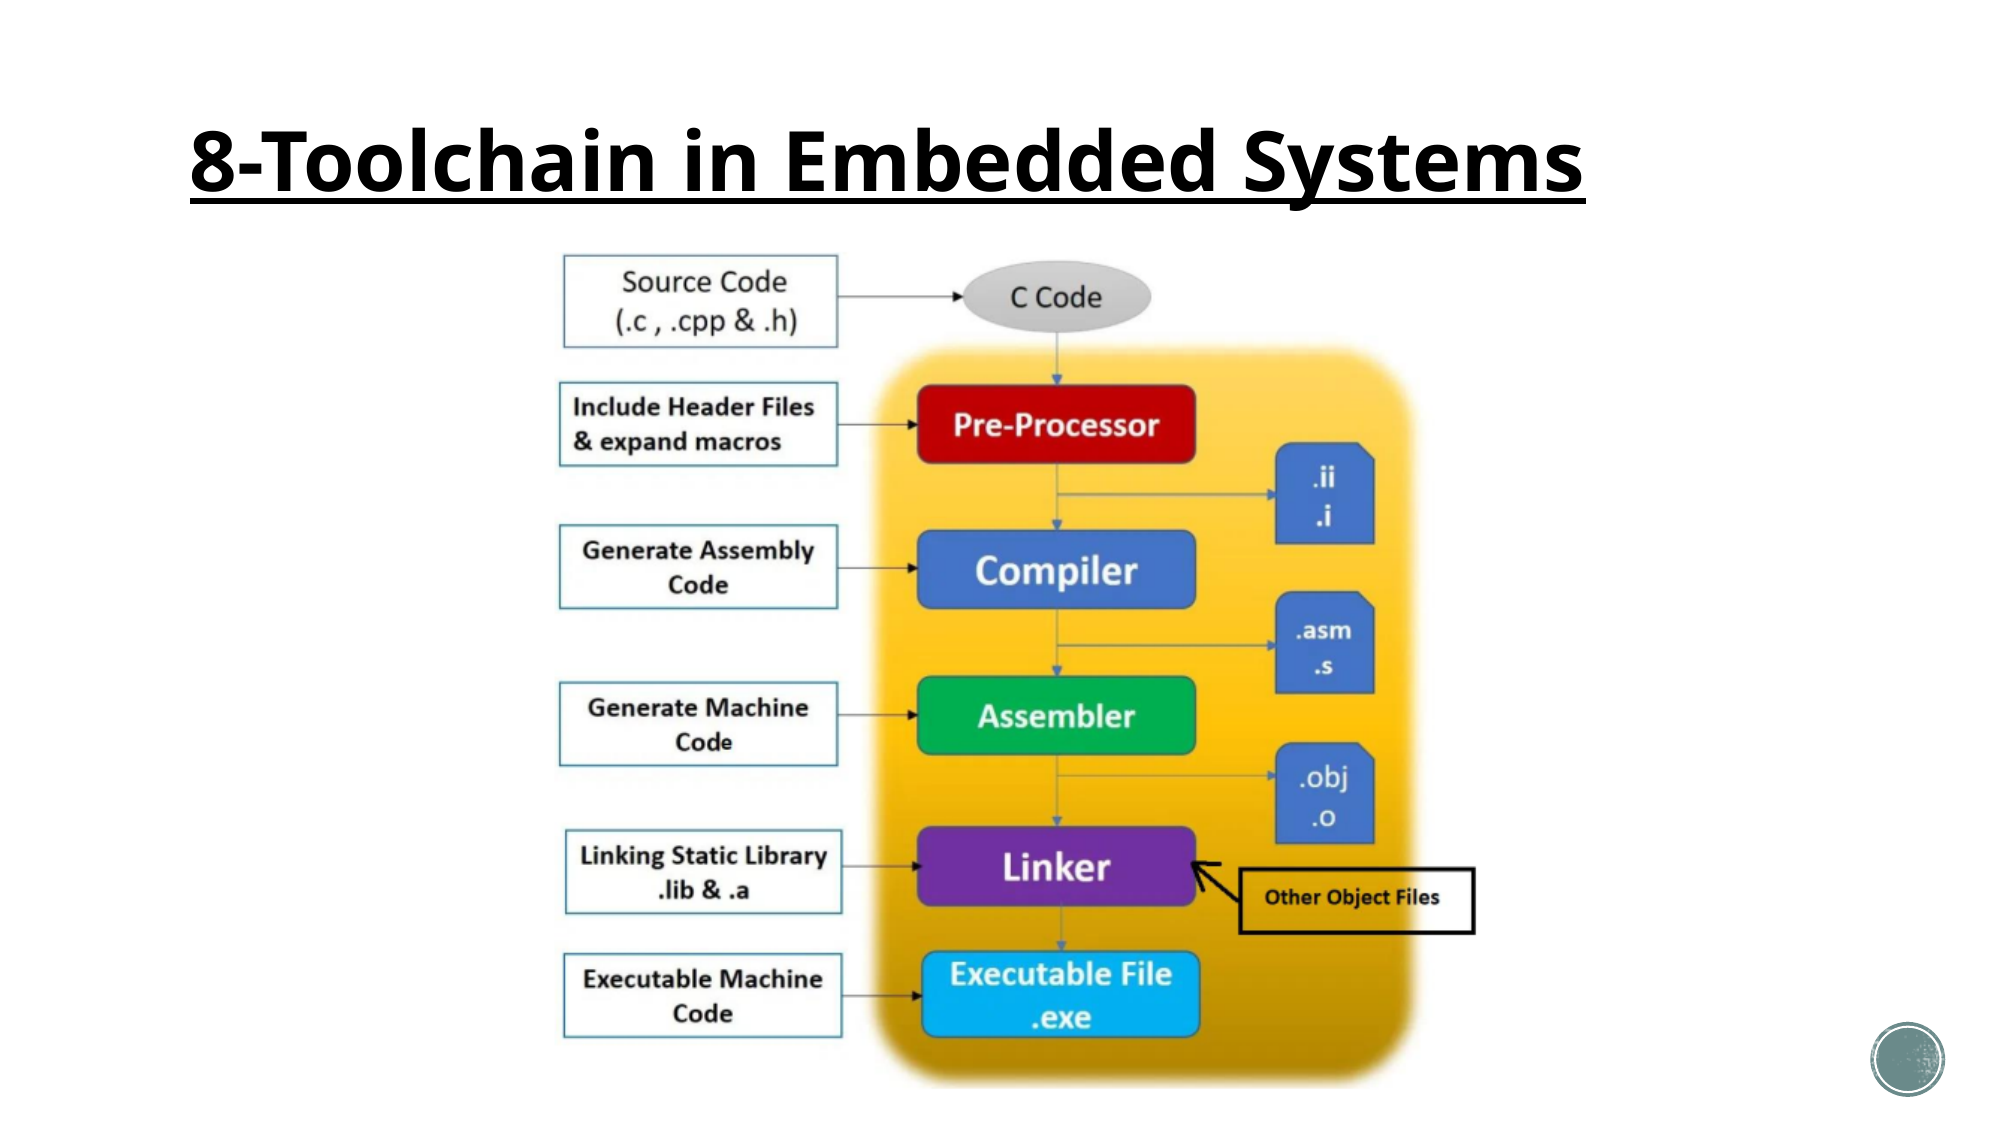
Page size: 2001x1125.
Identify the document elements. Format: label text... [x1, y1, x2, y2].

picture [531, 230, 1515, 1107]
title 8-Toolchain in Embedded Systems [174, 0, 1825, 331]
